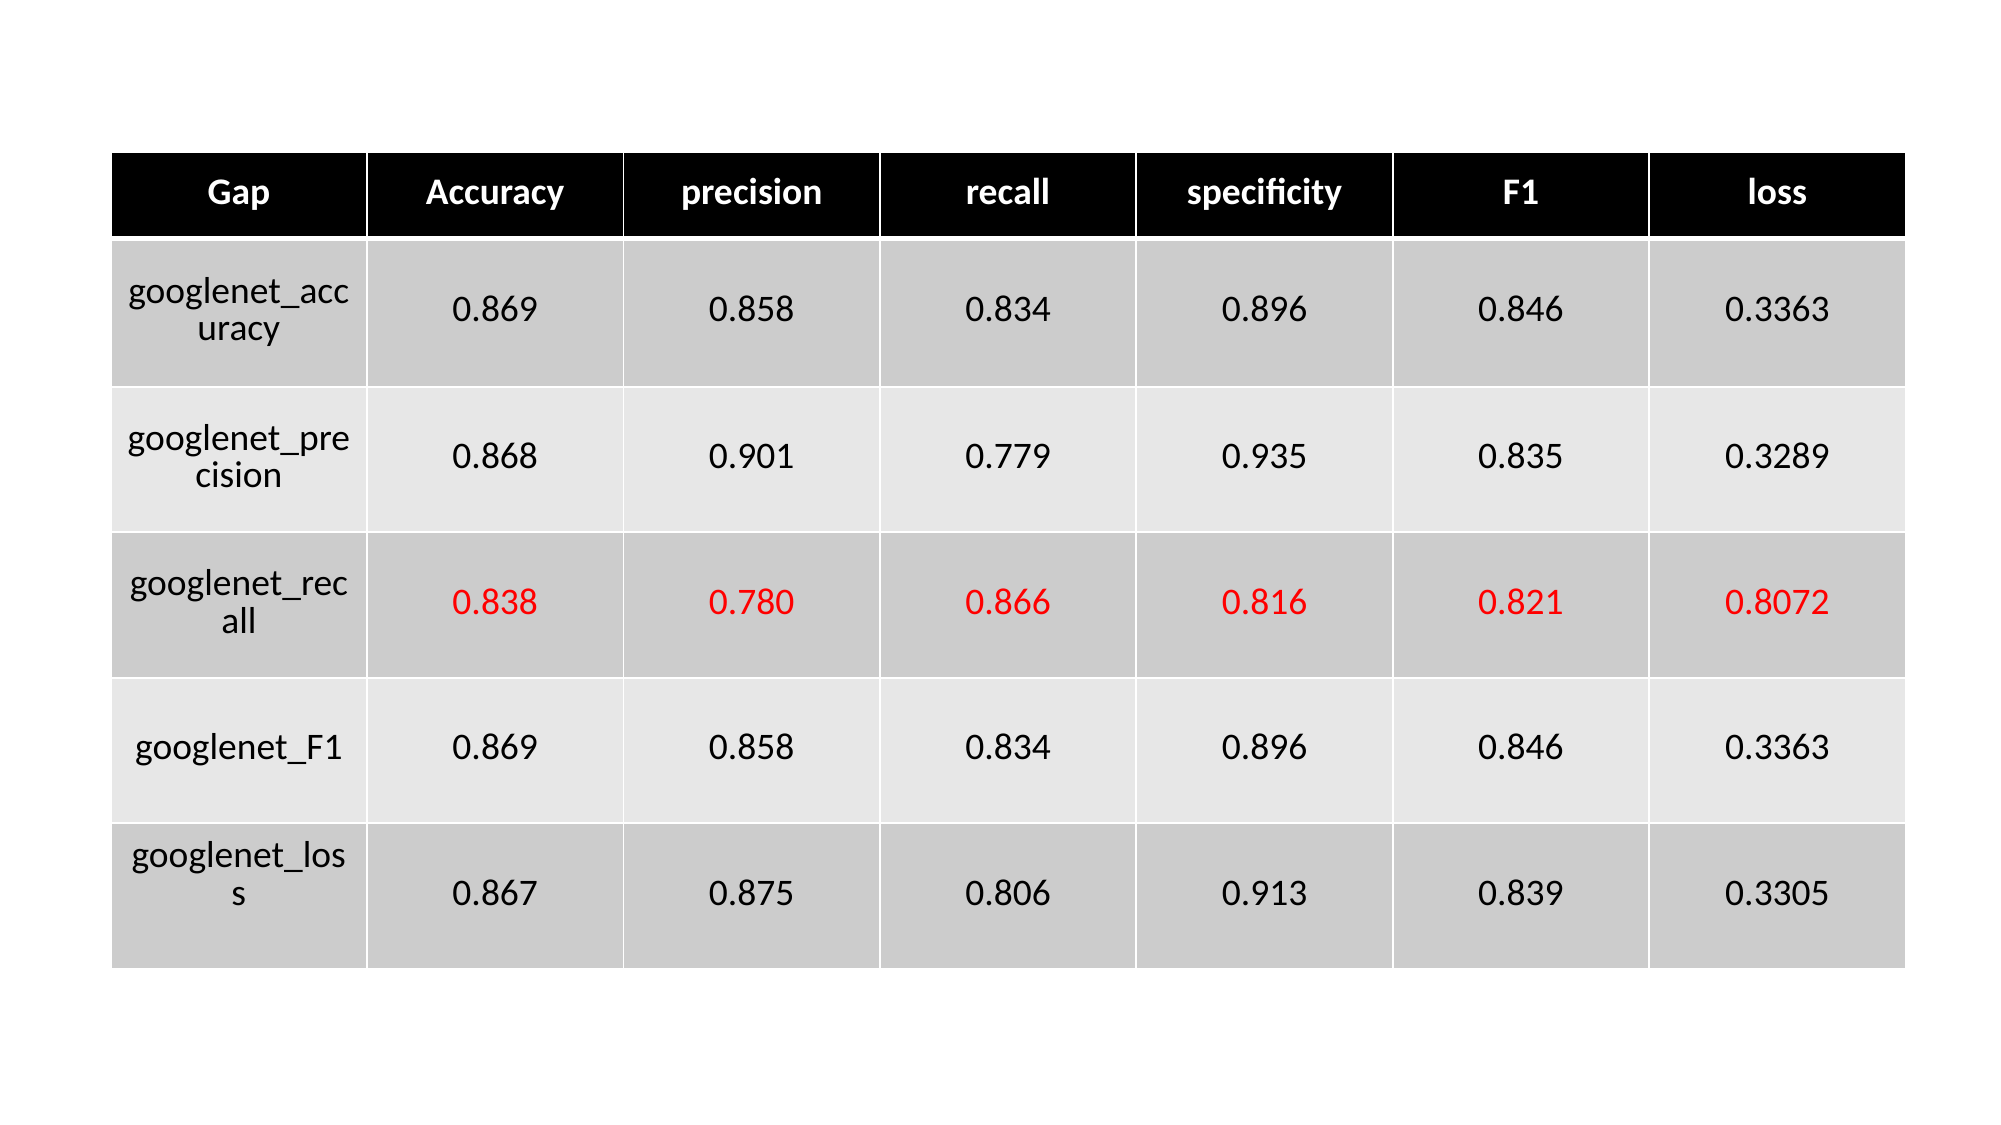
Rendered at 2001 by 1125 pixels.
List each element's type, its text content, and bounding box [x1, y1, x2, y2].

table_cell 0.858 [624, 241, 879, 386]
table_cell 0.869 [368, 679, 623, 822]
table_header precision [624, 153, 879, 236]
table_cell googlenet_accuracy [112, 241, 366, 386]
table_cell 0.3305 [1650, 824, 1905, 968]
table_cell 0.3289 [1650, 388, 1905, 531]
table_cell 0.868 [368, 388, 623, 531]
table_cell 0.838 [368, 533, 623, 677]
table_cell 0.896 [1137, 679, 1392, 822]
table_cell googlenet_precision [112, 388, 366, 531]
table_cell 0.839 [1394, 824, 1648, 968]
table_cell googlenet_F1 [112, 679, 366, 822]
table_cell 0.780 [624, 533, 879, 677]
table_header Gap [112, 153, 366, 236]
table_cell 0.835 [1394, 388, 1648, 531]
table_cell 0.3363 [1650, 241, 1905, 386]
table_cell googlenet_recall [112, 533, 366, 677]
table_cell 0.779 [881, 388, 1135, 531]
table_cell 0.858 [624, 679, 879, 822]
table_cell 0.834 [881, 241, 1135, 386]
table_header F1 [1394, 153, 1648, 236]
table_header Accuracy [368, 153, 623, 236]
table_cell 0.846 [1394, 241, 1648, 386]
table_cell 0.3363 [1650, 679, 1905, 822]
table_header recall [881, 153, 1135, 236]
table_cell 0.8072 [1650, 533, 1905, 677]
table_header loss [1650, 153, 1905, 236]
table_cell 0.834 [881, 679, 1135, 822]
table_cell 0.821 [1394, 533, 1648, 677]
table_cell 0.913 [1137, 824, 1392, 968]
table_header specificity [1137, 153, 1392, 236]
table_cell 0.866 [881, 533, 1135, 677]
table_cell googlenet_loss [112, 824, 366, 968]
table_cell 0.935 [1137, 388, 1392, 531]
table_cell 0.867 [368, 824, 623, 968]
table_cell 0.869 [368, 241, 623, 386]
table_cell 0.806 [881, 824, 1135, 968]
table_cell 0.901 [624, 388, 879, 531]
table_cell 0.875 [624, 824, 879, 968]
table_cell 0.896 [1137, 241, 1392, 386]
table_cell 0.816 [1137, 533, 1392, 677]
table_cell 0.846 [1394, 679, 1648, 822]
